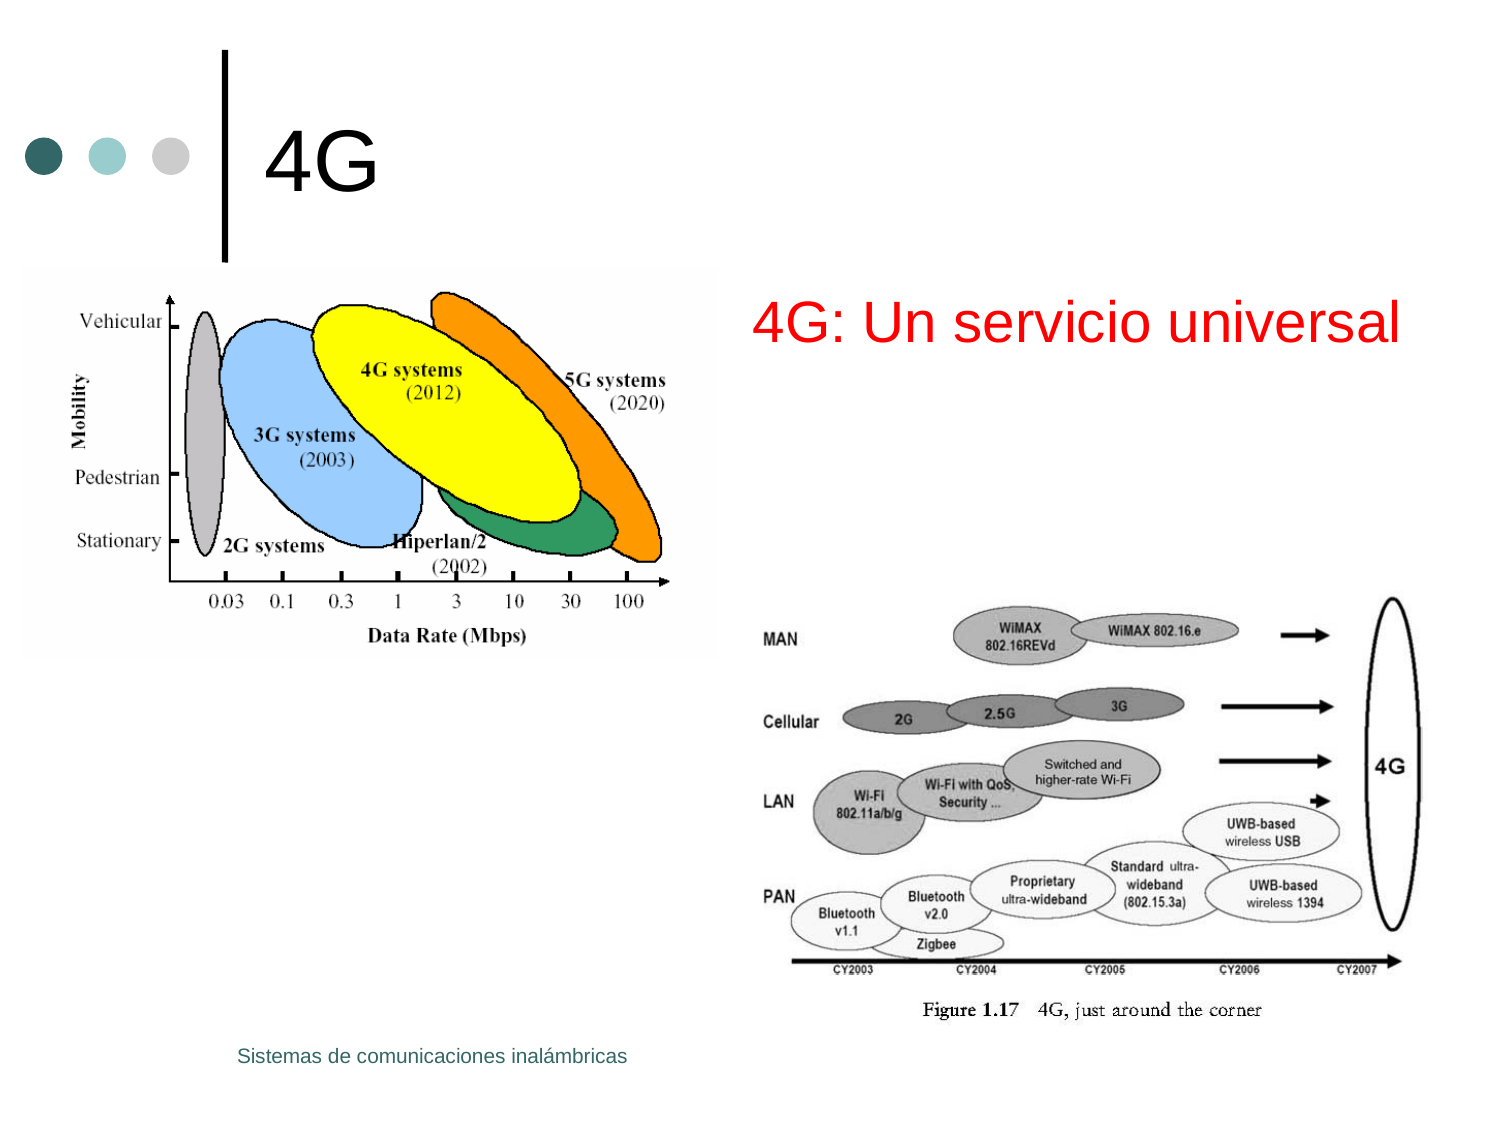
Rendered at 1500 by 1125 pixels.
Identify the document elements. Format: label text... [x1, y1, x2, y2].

text_box 4G: Un servicio universal [738, 243, 1471, 396]
picture [21, 267, 1471, 1055]
footer Sistemas de comunicaciones inalámbricas [194, 1034, 671, 1111]
title 4G [249, 31, 1400, 282]
